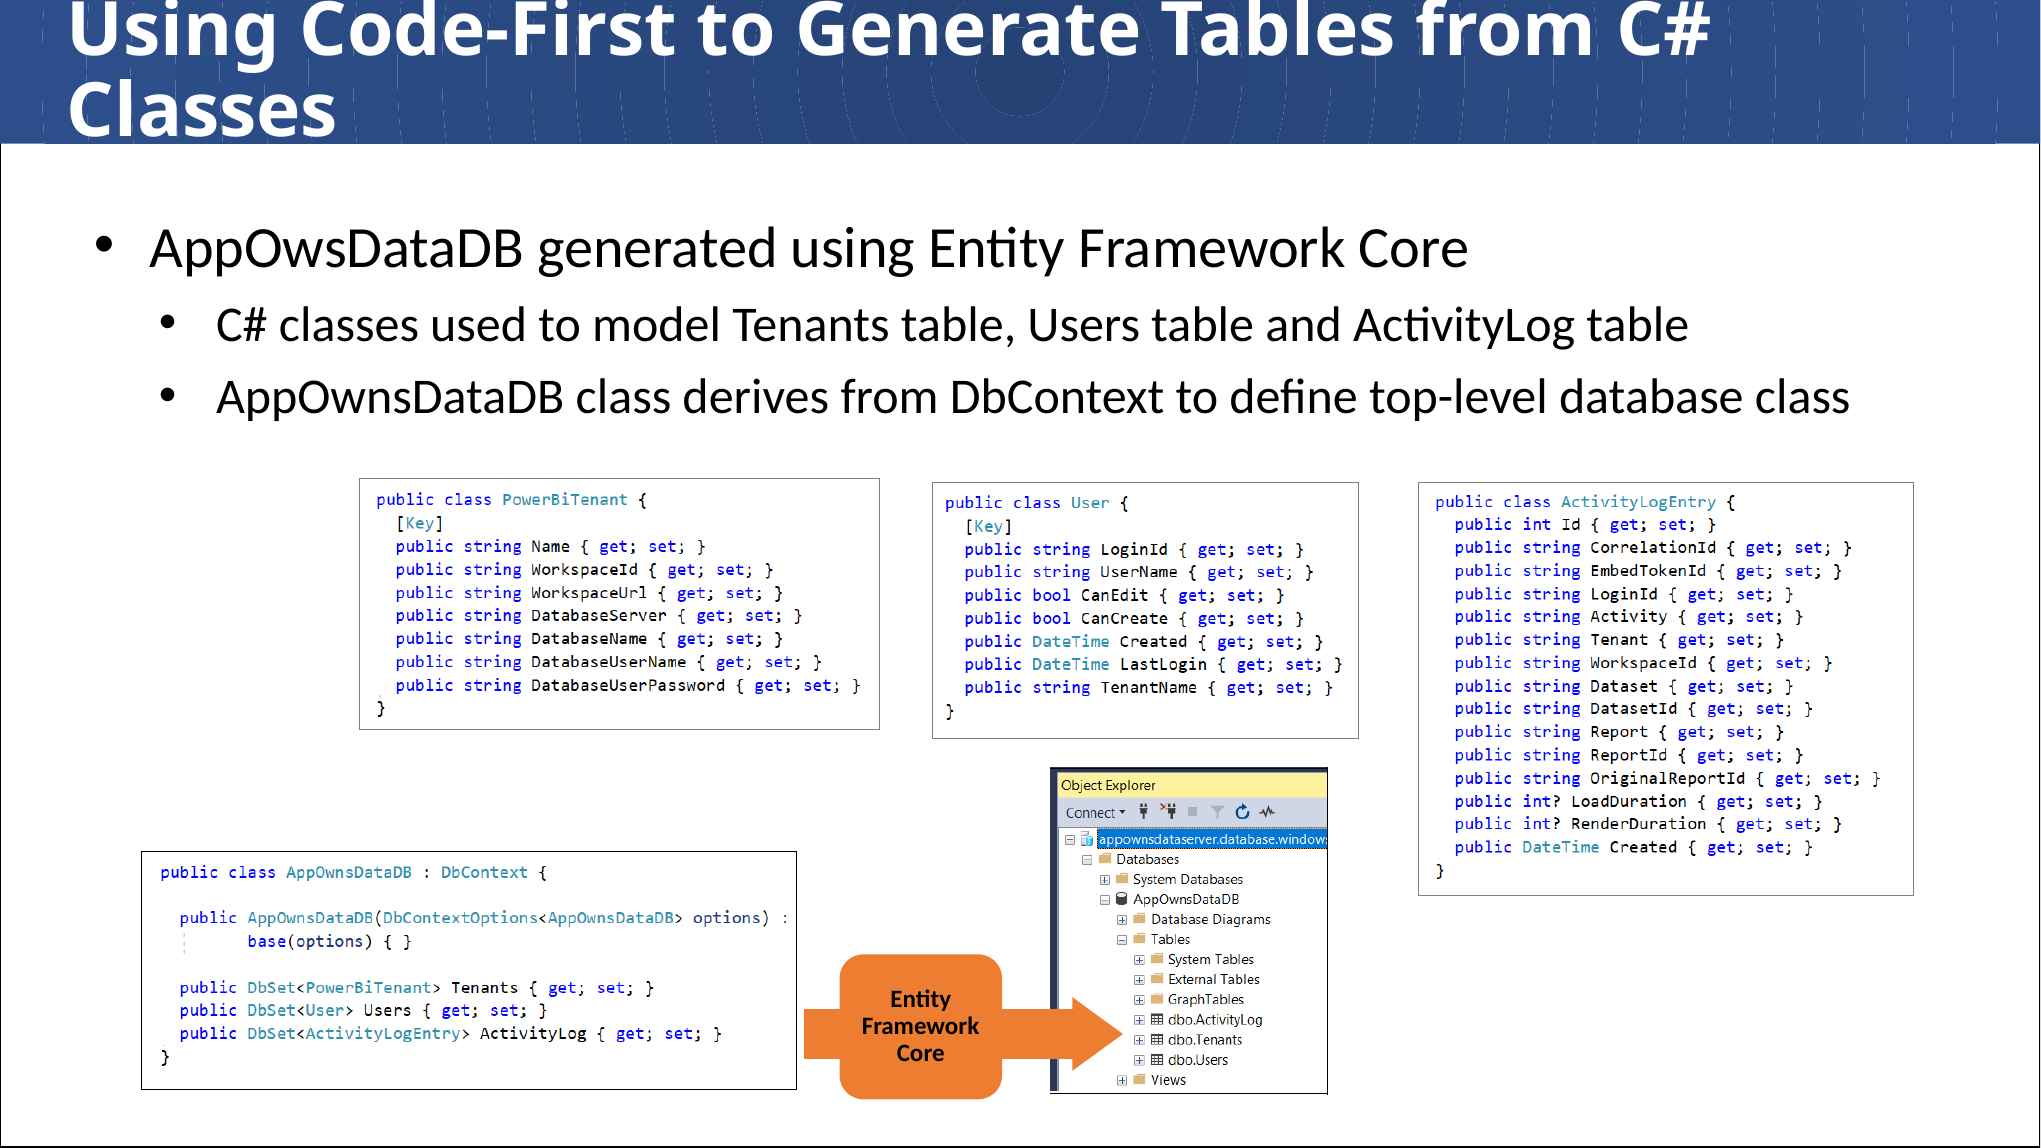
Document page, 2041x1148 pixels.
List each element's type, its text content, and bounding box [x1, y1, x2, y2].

text_box [804, 1007, 838, 1060]
picture [932, 482, 1359, 739]
picture [1050, 767, 1333, 1096]
title Using Code-First to Generate Tables from C# Classes [51, 31, 1988, 113]
list AppOwsDataDB generated using Entity Framework Core C# classes used to model Tenants table, Users table and ActivityLog table AppOwnsDataDB class derives from DbContext to define top-level database class [79, 201, 1988, 434]
picture [1418, 482, 1914, 896]
picture [131, 841, 804, 1098]
picture [359, 478, 880, 730]
text_box [1003, 1007, 1050, 1060]
text_box Entity Framework Core [838, 953, 1003, 1100]
